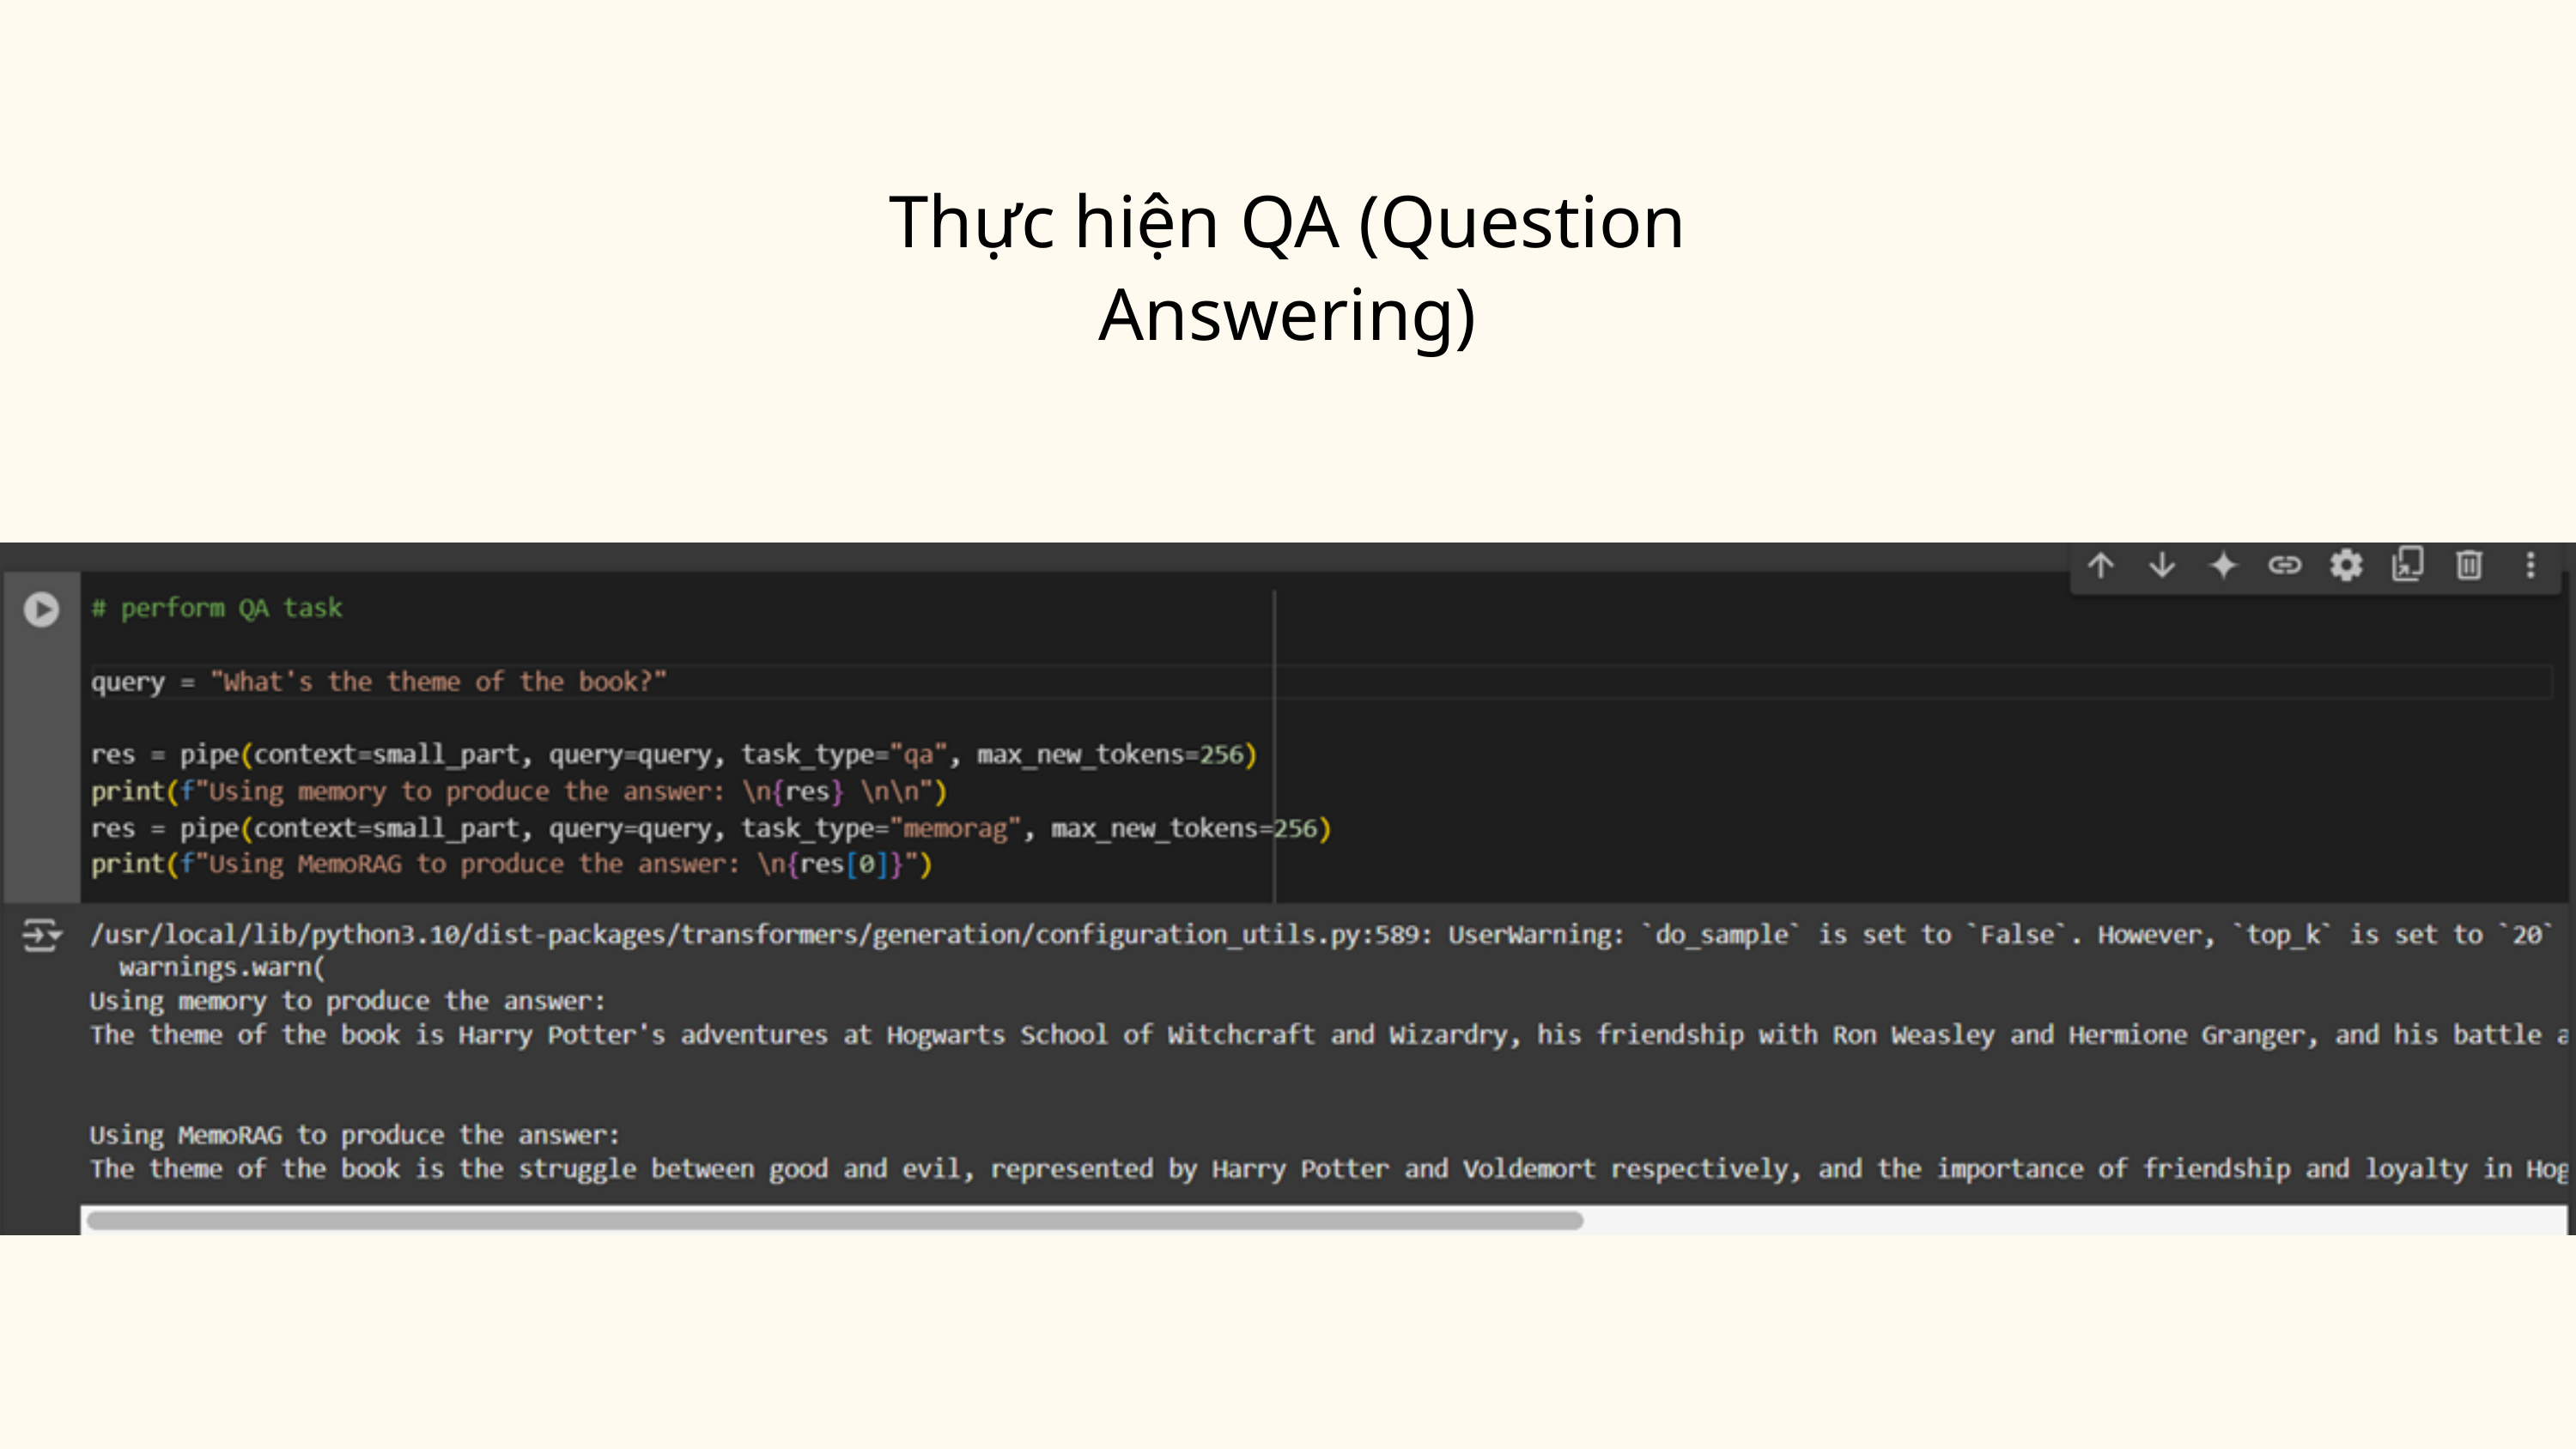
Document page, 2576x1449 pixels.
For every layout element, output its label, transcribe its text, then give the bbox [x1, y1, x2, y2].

text_box [0, 543, 2576, 1235]
text_box Thực hiện QA (Question Answering) [710, 168, 1866, 355]
